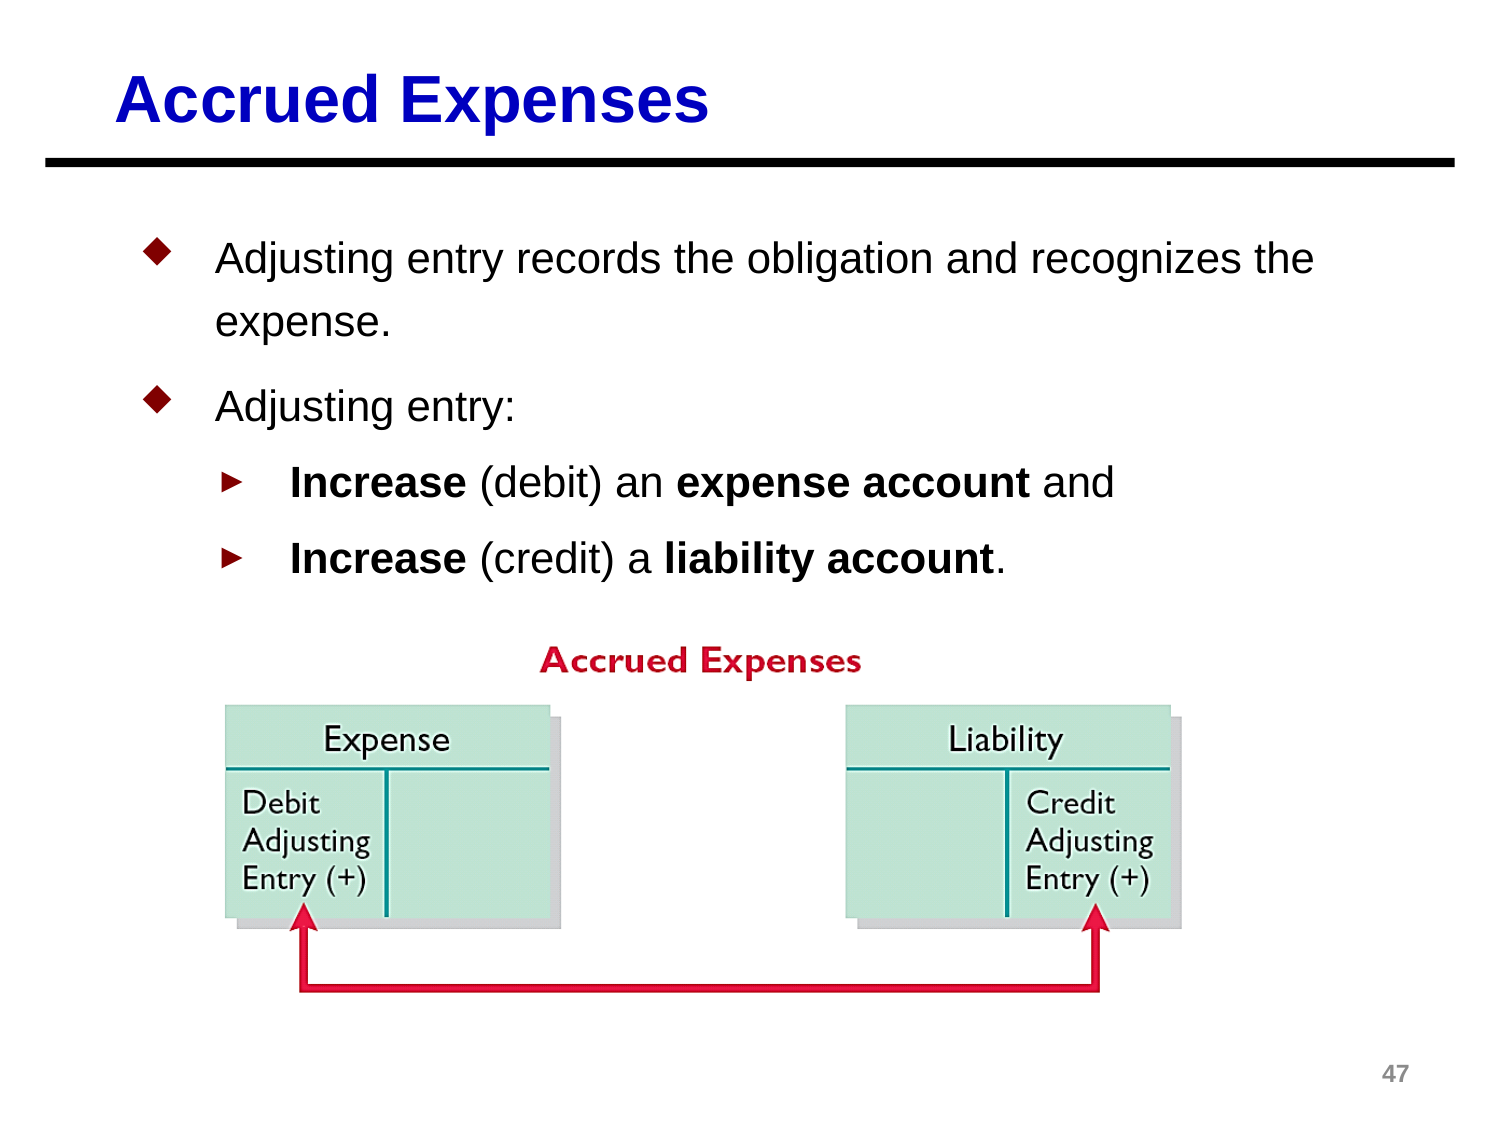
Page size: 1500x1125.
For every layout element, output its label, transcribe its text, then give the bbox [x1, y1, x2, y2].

picture [197, 625, 1213, 1026]
text_box Accrued Expenses [99, 50, 1450, 142]
text_box Adjusting entry records the obligation and recognizes the expense. Adjusting entry: Increase (debit) an expense account and Increase (credit) a liability account. [125, 212, 1438, 590]
slide_number 47 [1074, 1042, 1425, 1103]
